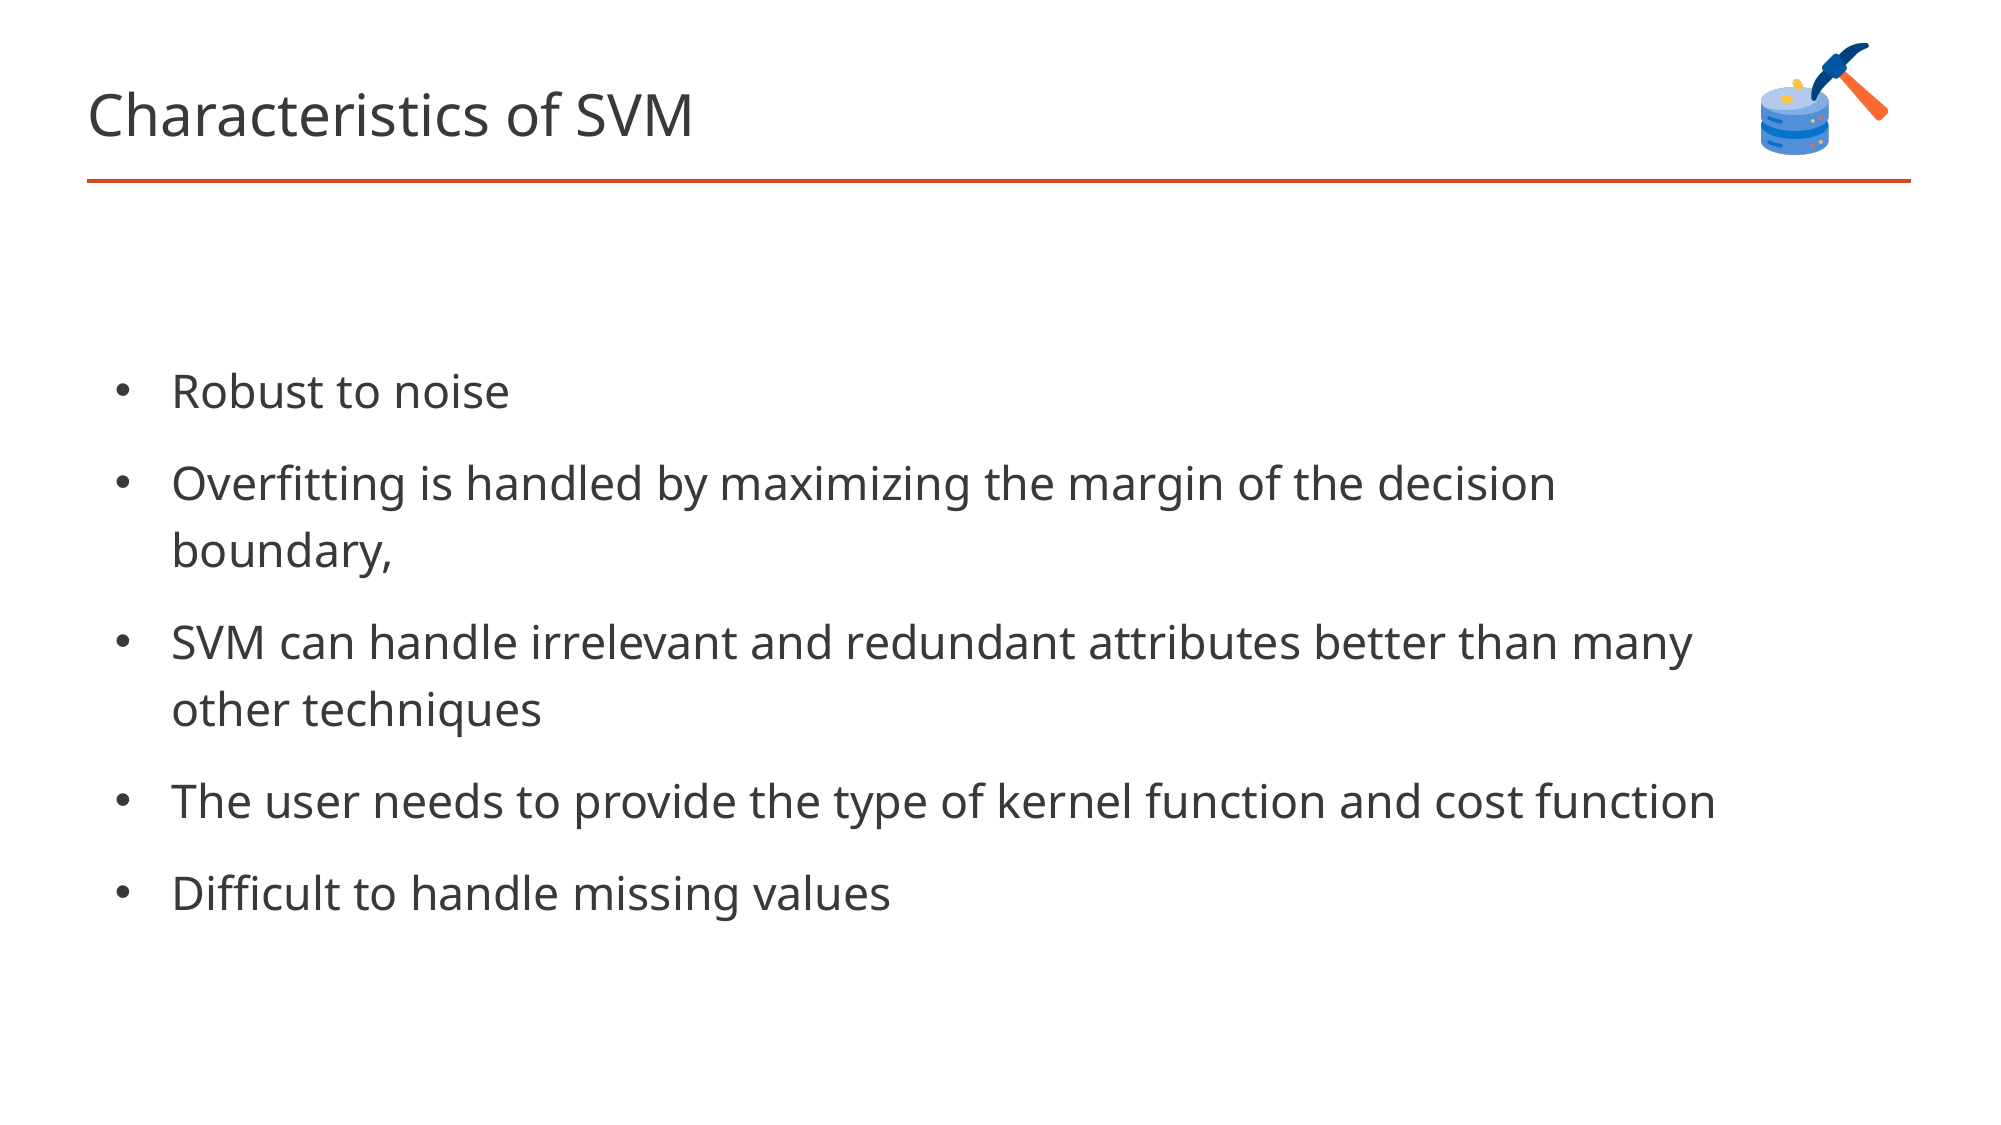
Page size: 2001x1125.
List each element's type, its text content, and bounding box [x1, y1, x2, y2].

list Robust to noise Overfitting is handled by maximizing the margin of the decision boundary, SVM can handle irrelevant and redundant attributes better than many other techniques The user needs to provide the type of kernel function and cost function Difficult to handle missing values [99, 262, 1738, 988]
title Characteristics of SVM [72, 70, 1912, 163]
picture [1761, 35, 1888, 70]
